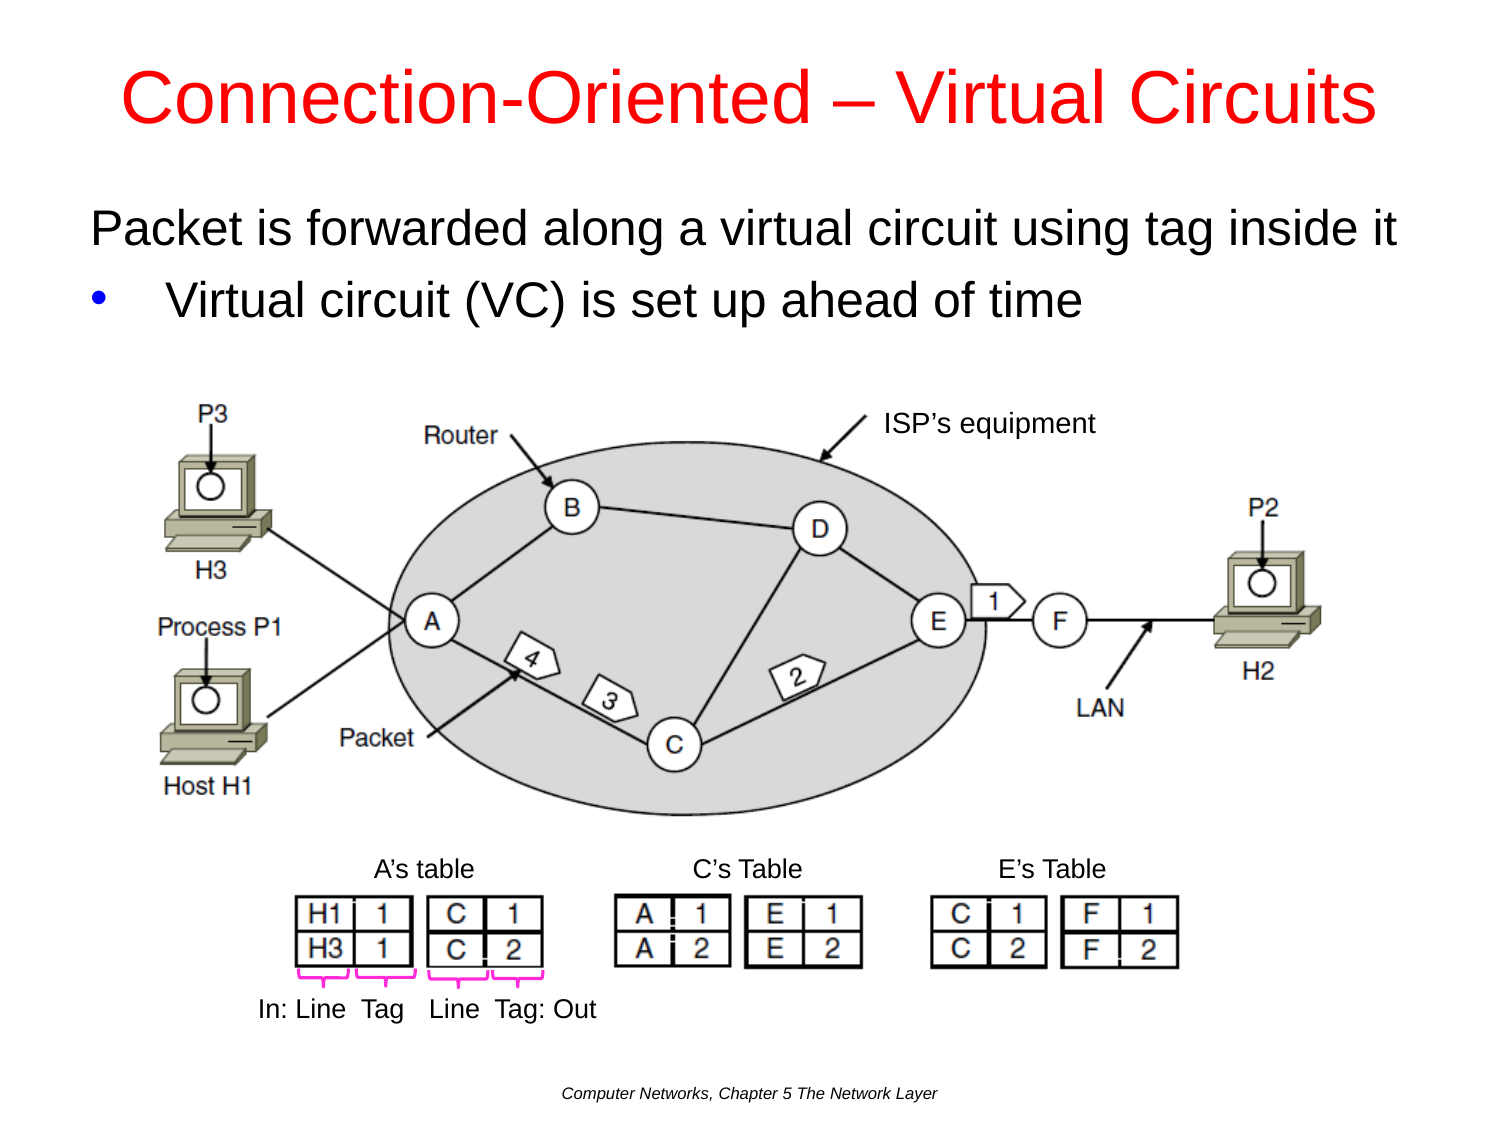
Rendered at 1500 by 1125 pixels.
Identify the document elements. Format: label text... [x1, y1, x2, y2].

list Packet is forwarded along a virtual circuit using tag inside it Virtual circuit (VC) is set up ahead of time [75, 187, 1425, 986]
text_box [428, 969, 628, 1025]
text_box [119, 375, 1381, 849]
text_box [257, 968, 426, 1033]
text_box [281, 843, 1217, 1037]
title Connection-Oriented – Virtual Circuits [0, 0, 1500, 188]
footer Computer Networks, Chapter 5 The Network Layer [0, 1074, 1500, 1125]
